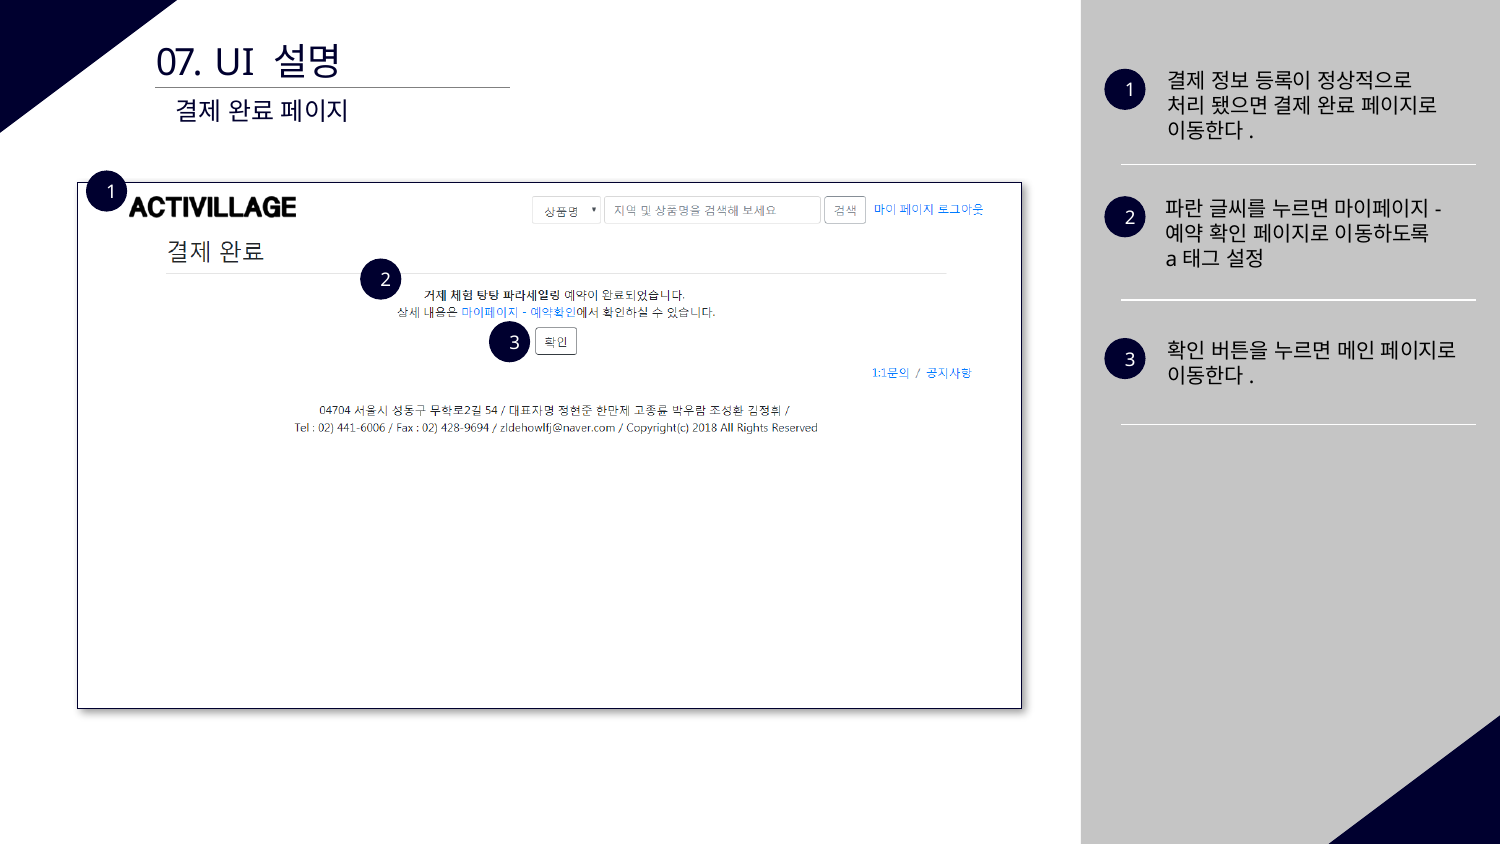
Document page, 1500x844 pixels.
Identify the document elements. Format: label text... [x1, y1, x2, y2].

text_box 1 [86, 168, 127, 180]
text_box 2 [1102, 194, 1148, 240]
text_box 결제 완료 페이지 [160, 87, 892, 133]
text_box 파란 글씨를 누르면 마이페이지- 예약 확인 페이지로 이동하도록 a태그 설정 [1150, 188, 1457, 278]
text_box 1 [1102, 66, 1148, 112]
text_box UI 설명 [218, 30, 358, 87]
text_box 07. [141, 30, 218, 90]
text_box 3 [1102, 335, 1148, 382]
picture [77, 181, 1022, 710]
text_box 확인 버튼을 누르면 메인 페이지로 이동한다. [1153, 329, 1472, 395]
text_box 결제 정보 등록이 정상적으로 처리 됐으면 결제 완료 페이지로 이동한다. [1152, 60, 1453, 151]
